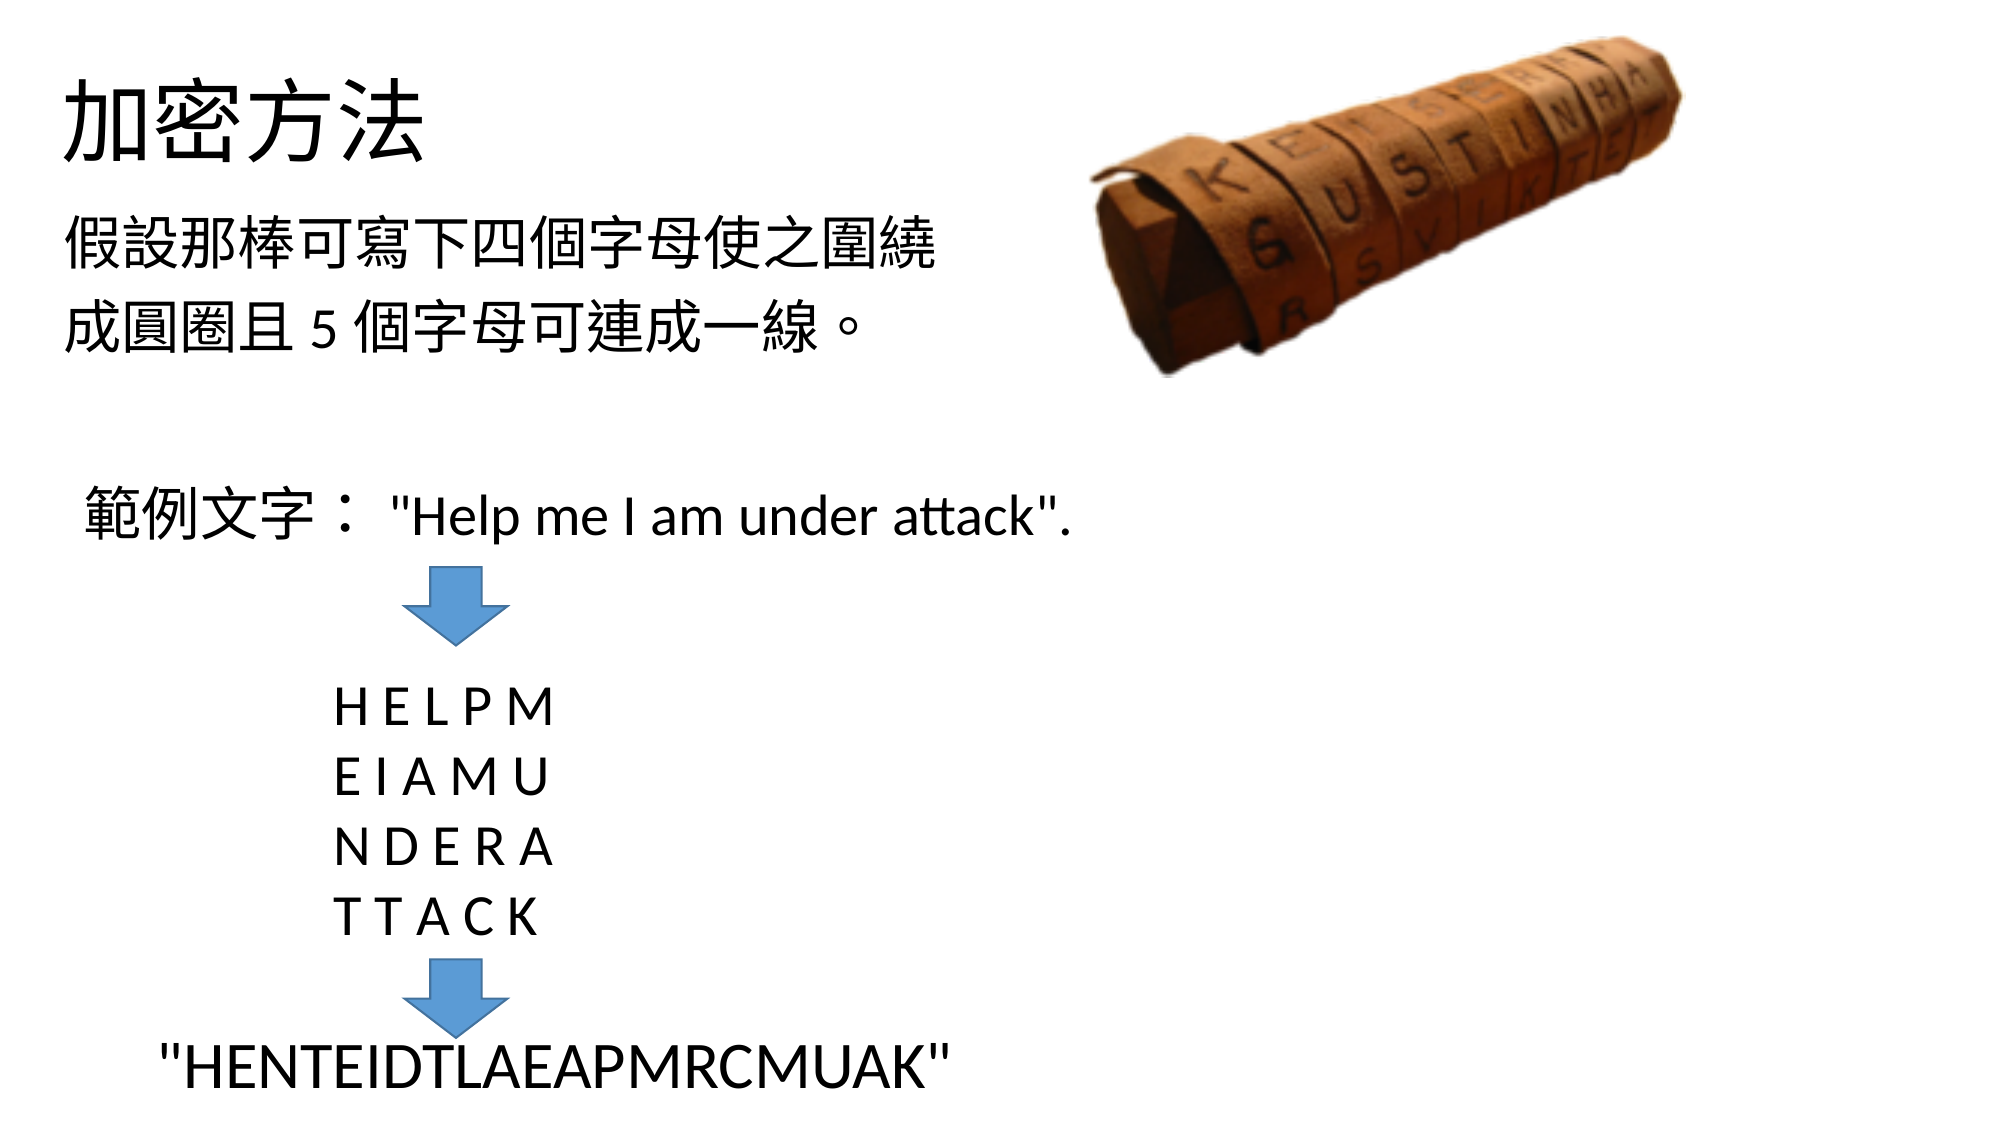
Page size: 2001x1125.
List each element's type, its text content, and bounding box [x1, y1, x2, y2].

list 假設那棒可寫下四個字母使之圍繞 成圓圈且5個字母可連成一線。 [48, 206, 1062, 378]
text_box "HENTEIDTLAEAPMRCMUAK" [142, 1014, 968, 1109]
text_box 範例文字："Help me I am under attack". [68, 469, 1089, 555]
picture [1088, 35, 1686, 378]
text_box H E L P M E I A M U N D E R A T T A C K [318, 659, 579, 955]
title 加密方法 [46, 68, 488, 184]
text_box [401, 566, 511, 647]
text_box [401, 958, 511, 1040]
